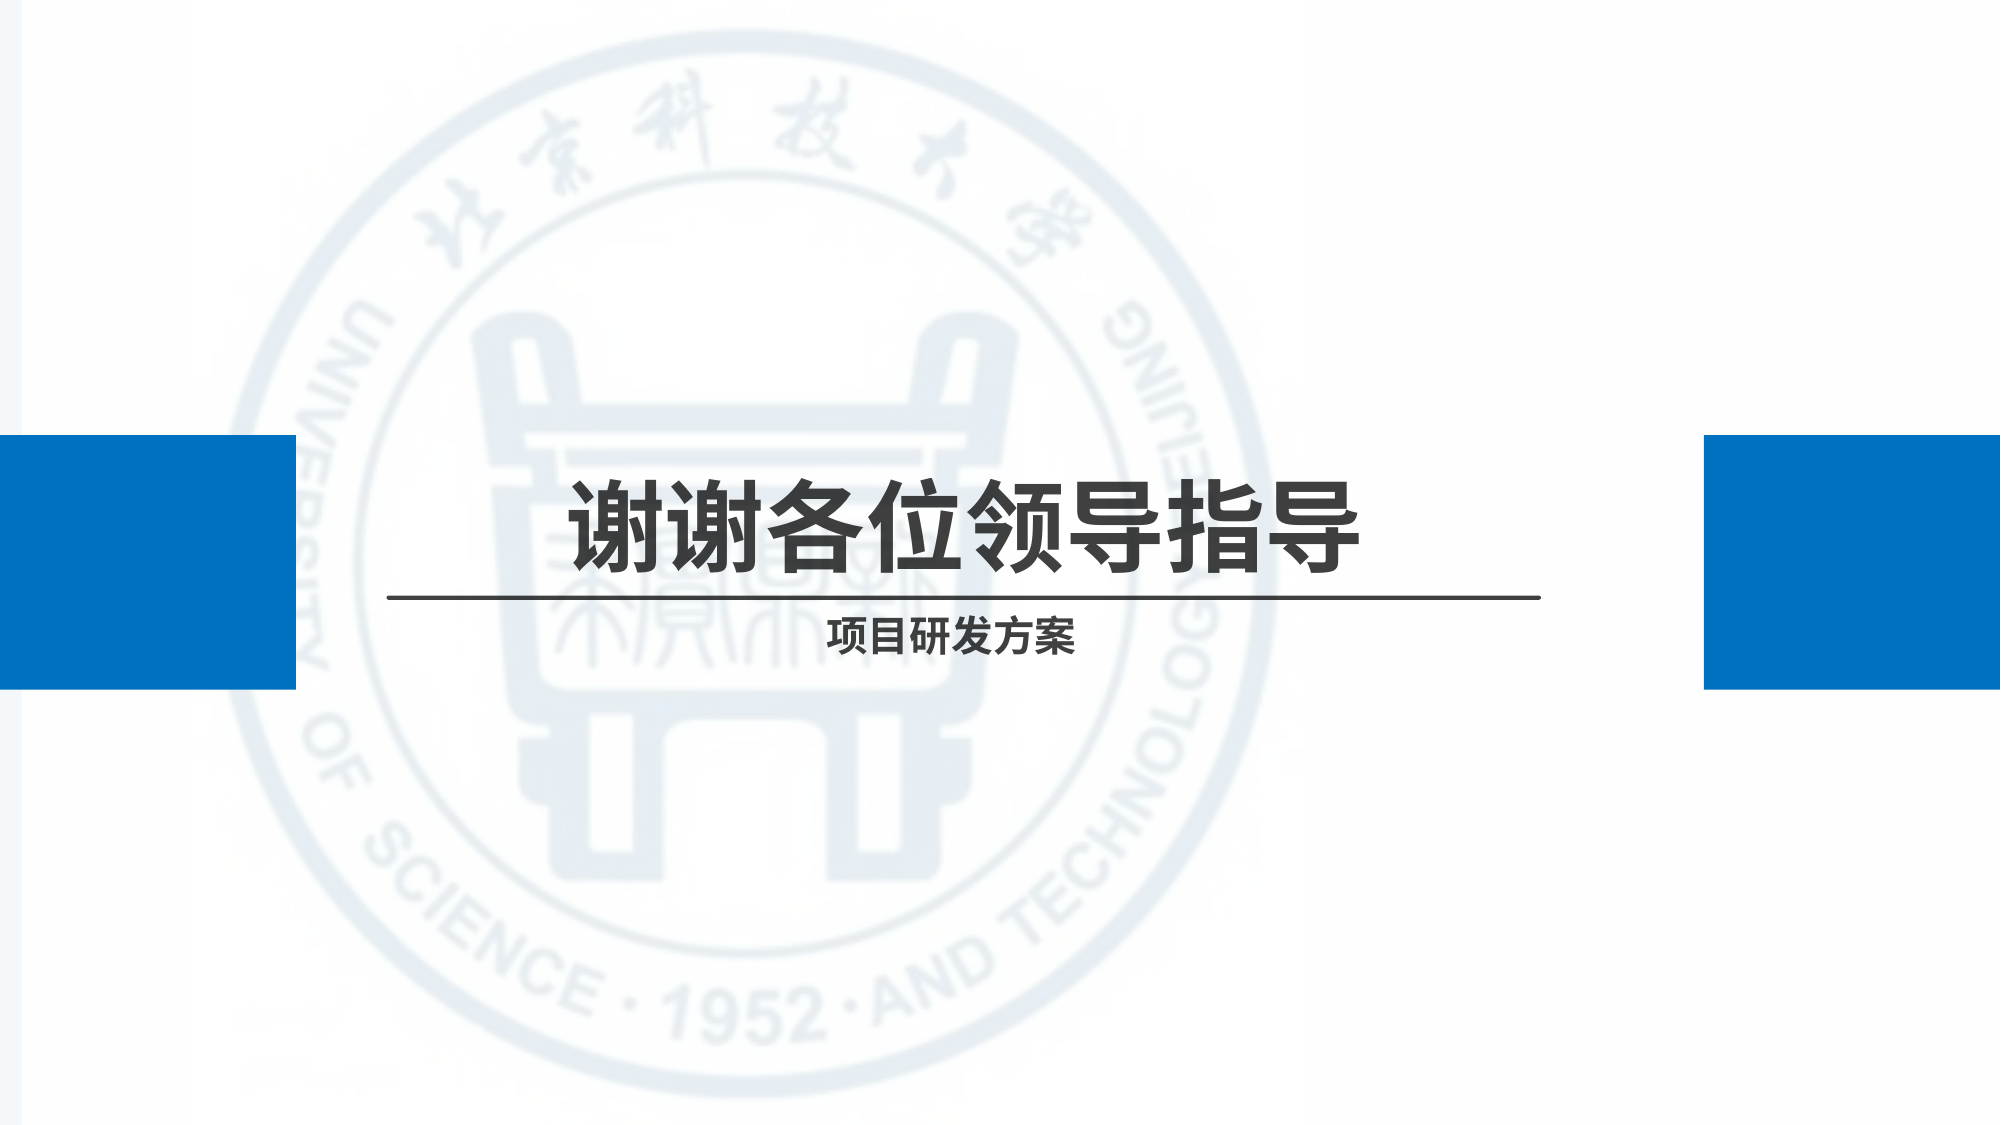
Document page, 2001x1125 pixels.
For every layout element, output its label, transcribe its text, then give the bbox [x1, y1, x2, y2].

text_box 项目研发方案 [394, 601, 1508, 667]
text_box 谢谢各位领导指导 [369, 457, 1561, 593]
text_box [0, 435, 296, 690]
text_box [1703, 435, 2000, 690]
